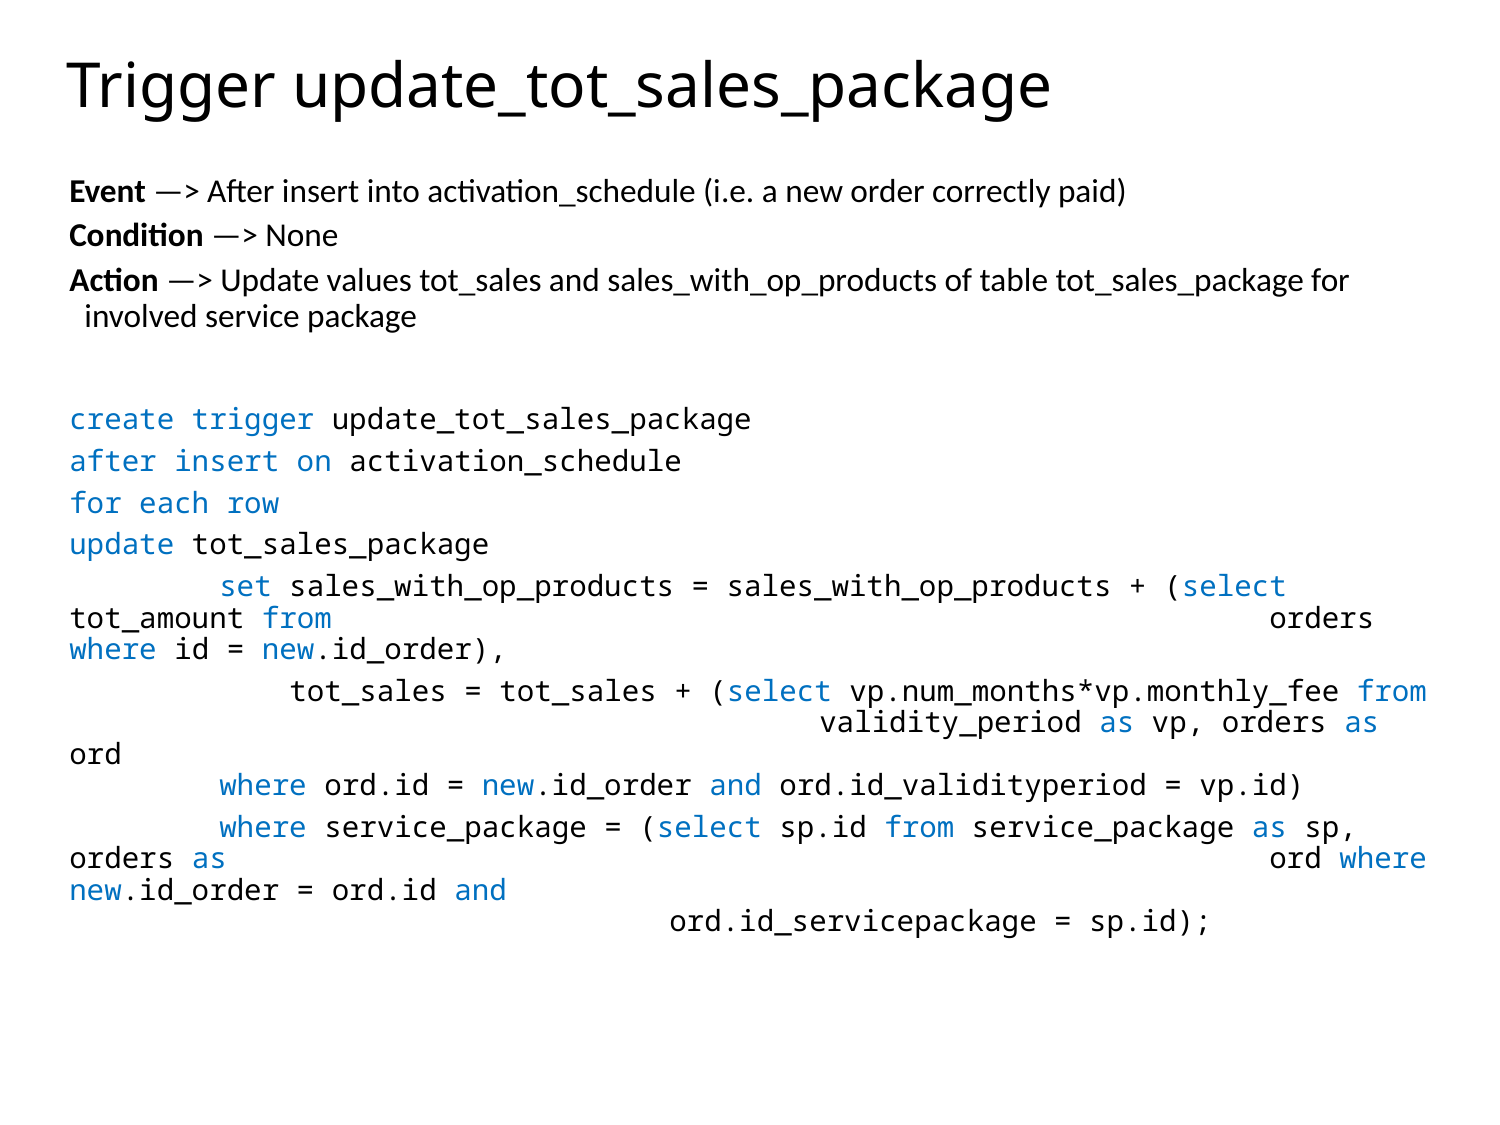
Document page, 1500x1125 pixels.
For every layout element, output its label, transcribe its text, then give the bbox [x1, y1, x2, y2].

text_box Event —> After insert into activation_schedule (i.e. a new order correctly paid) Condition —> None Action —> Update values tot_sales and sales_with_op_products of table tot_sales_package for involved service package [61, 166, 1439, 397]
list create trigger update_tot_sales_package after insert on activation_schedule for each row update tot_sales_package set sales_with_op_products = sales_with_op_products + (select tot_amount from orders where id = new.id_order), tot_sales = tot_sales + (select vp.num_months*vp.monthly_fee from validity_period as vp, orders as ord where ord.id = new.id_order and ord.id_validityperiod = vp.id) where service_package = (select sp.id from service_package as sp, orders as ord where new.id_order = ord.id and ord.id_servicepackage = sp.id); [61, 397, 1439, 891]
title Trigger update_tot_sales_package [58, 48, 1436, 127]
